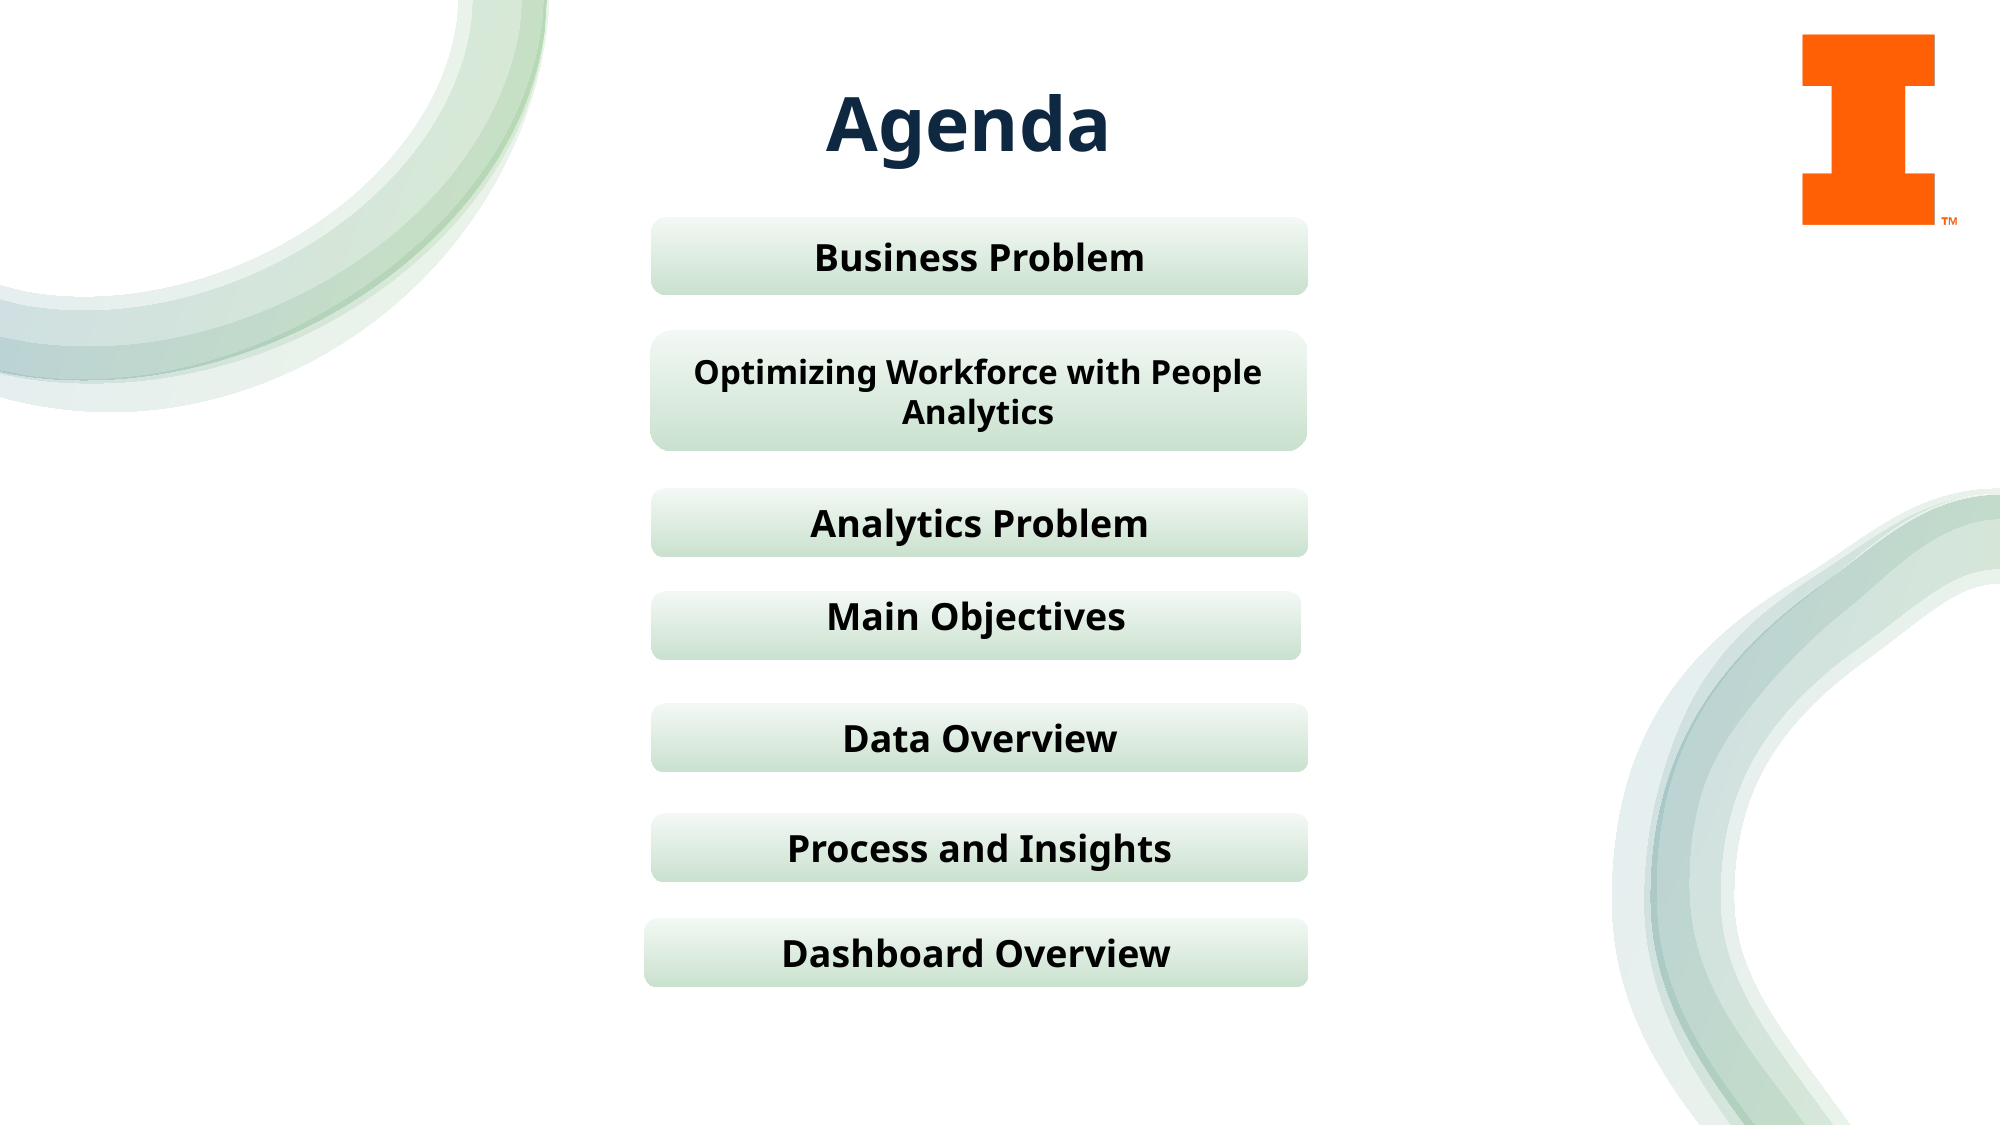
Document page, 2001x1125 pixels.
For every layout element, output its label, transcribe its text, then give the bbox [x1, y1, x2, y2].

title Agenda [550, 68, 1776, 175]
text_box Analytics Problem [650, 486, 1310, 559]
text_box Dashboard Overview [643, 916, 1310, 989]
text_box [0, 0, 550, 413]
text_box Process and Insights [650, 811, 1310, 884]
text_box Optimizing Workforce with People Analytics [648, 329, 1308, 453]
picture [1801, 34, 1958, 226]
text_box Data Overview [650, 701, 1310, 774]
text_box [0, 0, 2000, 1125]
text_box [1487, 611, 2000, 1002]
text_box Business Problem [650, 215, 1310, 297]
text_box Main Objectives [650, 589, 1303, 662]
